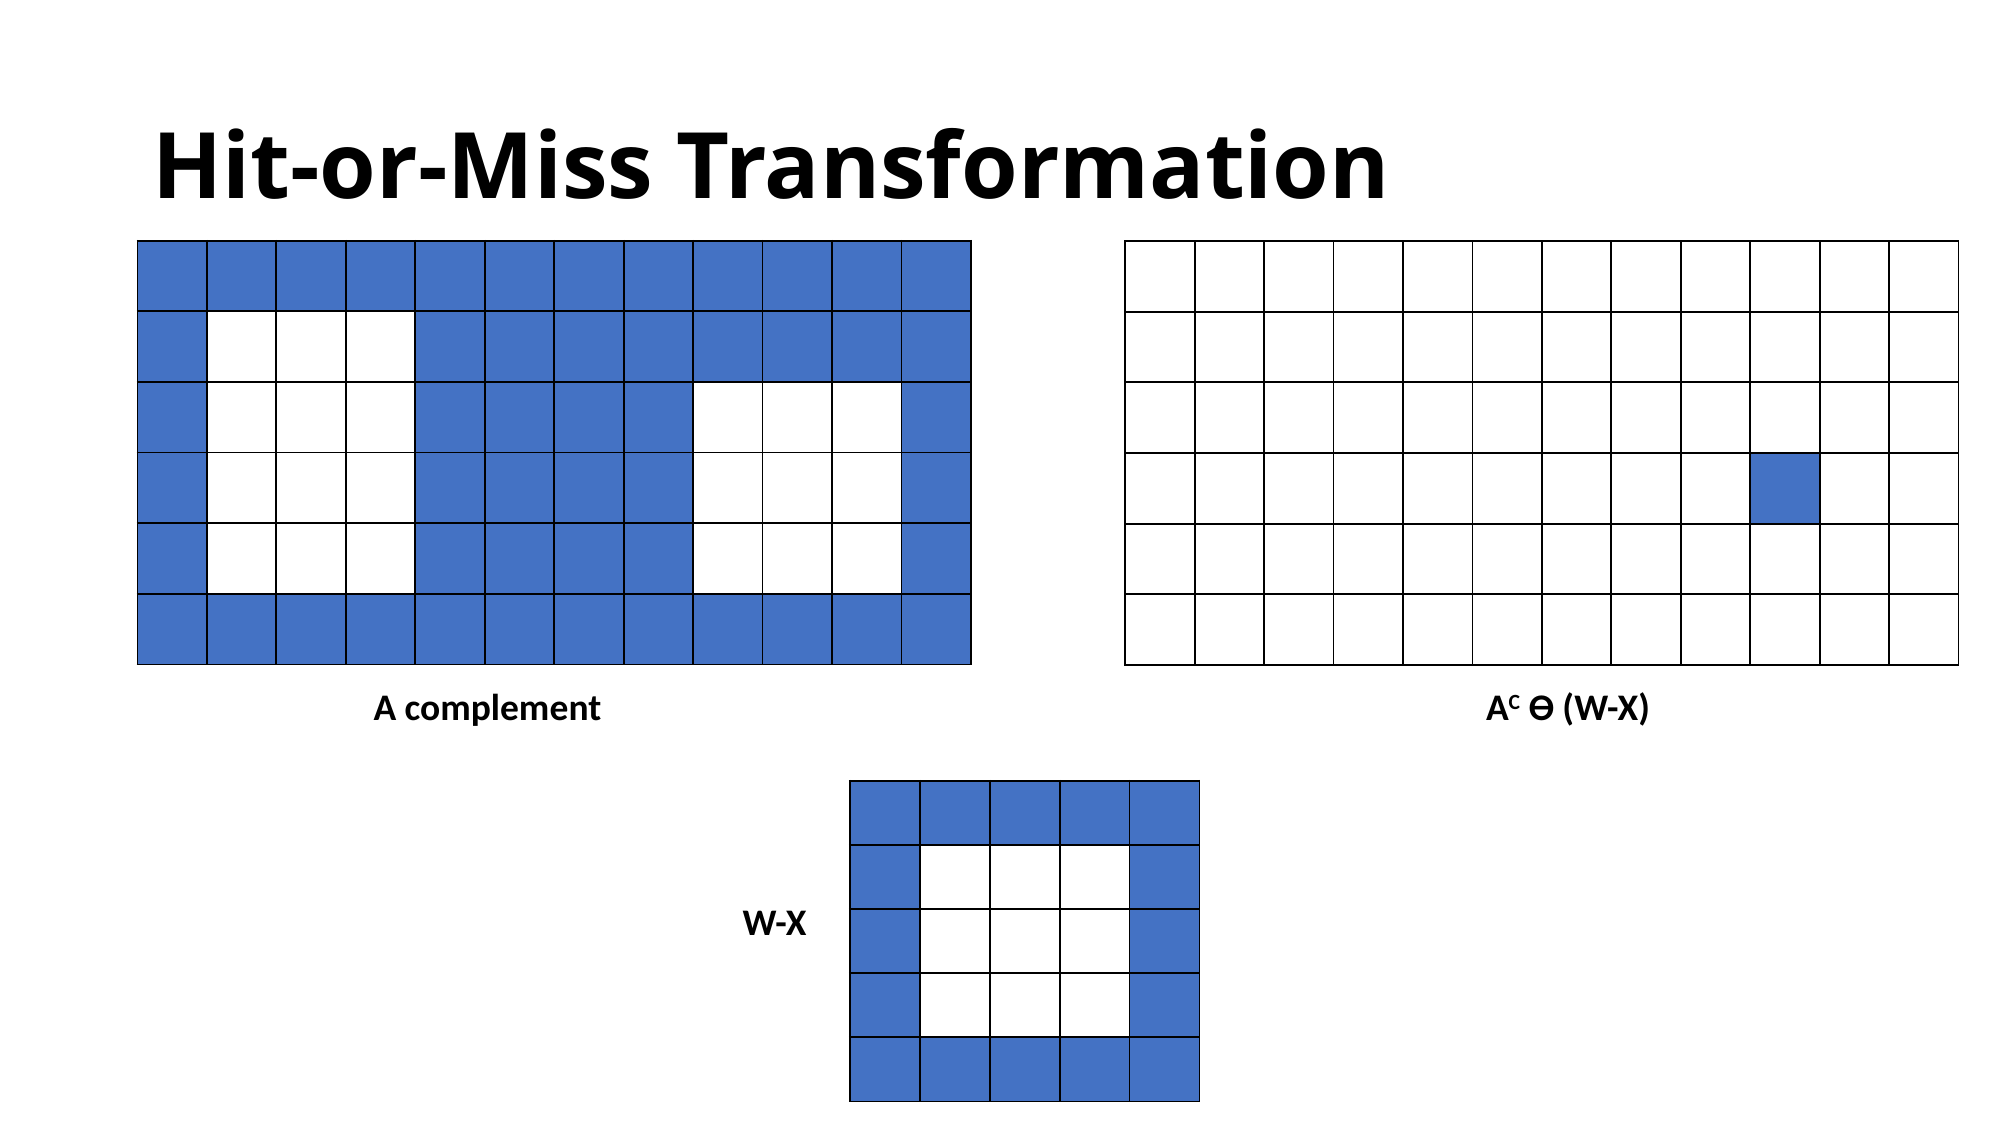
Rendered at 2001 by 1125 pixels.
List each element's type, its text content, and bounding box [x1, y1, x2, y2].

table_cell [1612, 454, 1680, 523]
table_cell [1196, 525, 1263, 593]
table_cell [1473, 595, 1541, 630]
table_cell [1130, 910, 1199, 972]
table_cell [902, 312, 970, 381]
table_cell [991, 910, 1059, 972]
table_cell [763, 524, 831, 593]
table_header [763, 242, 831, 310]
table_cell [833, 383, 901, 452]
table_cell [1473, 454, 1541, 523]
table_cell [1404, 313, 1472, 381]
table_cell [1473, 313, 1541, 381]
table_cell [1543, 454, 1610, 523]
table_header [694, 242, 762, 310]
text_box A complement [340, 630, 626, 782]
table_cell [1130, 1038, 1199, 1101]
text_box AC Ɵ (W-X) [1455, 630, 1681, 782]
table_cell [1196, 313, 1263, 381]
table_cell [1404, 595, 1472, 664]
table_cell [694, 383, 762, 452]
table_cell [486, 595, 553, 630]
table_cell [1543, 525, 1610, 593]
table_cell [1196, 595, 1263, 664]
table_cell [921, 910, 989, 972]
table_header [902, 242, 970, 310]
table_cell [347, 453, 414, 522]
table_cell [486, 453, 553, 522]
table_cell [1890, 383, 1958, 452]
table_cell [555, 312, 623, 381]
table_cell [851, 974, 919, 1036]
table_cell [1130, 846, 1199, 908]
table_cell [1751, 454, 1819, 523]
table_cell [555, 595, 623, 630]
table_cell [851, 910, 919, 972]
table_cell [277, 383, 345, 452]
table_cell [1265, 313, 1333, 381]
table_cell [277, 595, 345, 664]
table_cell [1890, 313, 1958, 381]
table_header [1196, 242, 1263, 311]
table_cell [1543, 383, 1610, 452]
table_cell [1821, 454, 1888, 523]
table_cell [416, 453, 484, 522]
table_cell [694, 595, 762, 664]
table_cell [347, 595, 414, 630]
table_cell [1751, 313, 1819, 381]
table_cell [1612, 595, 1680, 630]
table_cell [277, 453, 345, 522]
table_cell [1265, 383, 1333, 452]
table_header [1061, 782, 1129, 844]
table_cell [1473, 383, 1541, 452]
table_header [851, 782, 919, 844]
table_cell [486, 383, 553, 452]
table_cell [1890, 595, 1958, 664]
table_cell [902, 595, 970, 664]
table_cell [1334, 595, 1402, 664]
table_cell [625, 383, 692, 452]
table_cell [416, 595, 484, 630]
table_cell [921, 1038, 989, 1101]
table_cell [833, 595, 901, 664]
table_cell [1682, 383, 1749, 452]
table_header [277, 242, 345, 310]
table_cell [763, 383, 831, 452]
title Hit-or-Miss Transformation [137, 59, 1863, 278]
table_cell [1751, 383, 1819, 452]
table_cell [1821, 383, 1888, 452]
table_cell [1890, 454, 1958, 523]
table_header [1404, 242, 1472, 311]
table_cell [1334, 525, 1402, 593]
table_header [1821, 242, 1888, 311]
table_cell [763, 312, 831, 381]
table_cell [416, 383, 484, 452]
table_cell [902, 524, 970, 593]
table_cell [1612, 383, 1680, 452]
table_cell [1334, 313, 1402, 381]
table_cell [1196, 383, 1263, 452]
table_cell [1196, 454, 1263, 523]
table_cell [1126, 313, 1194, 381]
table_cell [1265, 525, 1333, 593]
table_cell [991, 846, 1059, 908]
table_cell [1751, 595, 1819, 664]
table_cell [1682, 525, 1749, 593]
table_cell [625, 595, 692, 664]
table_cell [991, 1038, 1059, 1101]
text_box W-X [699, 844, 851, 996]
table_cell [138, 524, 206, 593]
table_cell [555, 383, 623, 452]
table_header [833, 242, 901, 310]
table_cell [555, 524, 623, 593]
table_header [138, 242, 206, 310]
table_cell [1821, 313, 1888, 381]
table_cell [902, 383, 970, 452]
table_cell [694, 453, 762, 522]
table_cell [851, 1038, 919, 1101]
table_cell [1682, 595, 1749, 664]
table_cell [1543, 595, 1610, 630]
table_cell [1061, 846, 1129, 908]
table_cell [1265, 454, 1333, 523]
table_cell [486, 524, 553, 593]
table_cell [1126, 383, 1194, 452]
table_header [1130, 782, 1199, 844]
table_header [991, 782, 1059, 844]
table_cell [1265, 595, 1333, 664]
table_cell [1061, 1038, 1129, 1101]
table_cell [991, 974, 1059, 1036]
table_cell [833, 312, 901, 381]
table_cell [921, 846, 989, 908]
table_cell [1612, 525, 1680, 593]
table_cell [138, 312, 206, 381]
table_cell [1821, 525, 1888, 593]
table_cell [1404, 525, 1472, 593]
table_cell [138, 595, 206, 664]
table_cell [625, 453, 692, 522]
table_cell [694, 312, 762, 381]
table_header [1612, 242, 1680, 311]
table_header [1682, 242, 1749, 311]
table_cell [902, 453, 970, 522]
table_cell [416, 524, 484, 593]
table_cell [1404, 454, 1472, 523]
table_cell [347, 383, 414, 452]
table_cell [347, 524, 414, 593]
table_header [347, 242, 414, 310]
table_header [416, 242, 484, 310]
table_cell [208, 595, 275, 664]
table_cell [921, 974, 989, 1036]
table_cell [1404, 383, 1472, 452]
table_header [486, 242, 553, 310]
table_header [1126, 242, 1194, 311]
table_header [1473, 242, 1541, 311]
table_cell [347, 312, 414, 381]
table_cell [208, 453, 275, 522]
table_cell [1543, 313, 1610, 381]
table_cell [277, 524, 345, 593]
table_header [1751, 242, 1819, 311]
table_cell [1130, 974, 1199, 1036]
table_header [921, 782, 989, 844]
table_header [1265, 242, 1333, 311]
table_cell [416, 312, 484, 381]
table_cell [1682, 313, 1749, 381]
table_cell [763, 453, 831, 522]
table_cell [1126, 454, 1194, 523]
table_cell [1612, 313, 1680, 381]
table_cell [1821, 595, 1888, 664]
table_cell [851, 846, 919, 908]
table_header [1543, 242, 1610, 311]
table_cell [833, 453, 901, 522]
table_cell [277, 312, 345, 381]
table_cell [1751, 525, 1819, 593]
table_header [208, 242, 275, 310]
table_header [1890, 242, 1958, 311]
table_cell [555, 453, 623, 522]
table_header [1334, 242, 1402, 311]
table_cell [1126, 525, 1194, 593]
table_cell [833, 524, 901, 593]
table_cell [1061, 910, 1129, 972]
table_header [625, 242, 692, 310]
table_cell [1473, 525, 1541, 593]
table_cell [1334, 383, 1402, 452]
table_cell [138, 383, 206, 452]
table_cell [625, 524, 692, 593]
table_cell [1890, 525, 1958, 593]
table_cell [1126, 595, 1194, 664]
table_cell [1334, 454, 1402, 523]
table_cell [208, 383, 275, 452]
table_cell [763, 595, 831, 664]
table_cell [208, 312, 275, 381]
table_cell [1061, 974, 1129, 1036]
table_cell [208, 524, 275, 593]
table_cell [138, 453, 206, 522]
table_cell [486, 312, 553, 381]
table_cell [1682, 454, 1749, 523]
table_cell [625, 312, 692, 381]
table_cell [694, 524, 762, 593]
table_header [555, 242, 623, 310]
